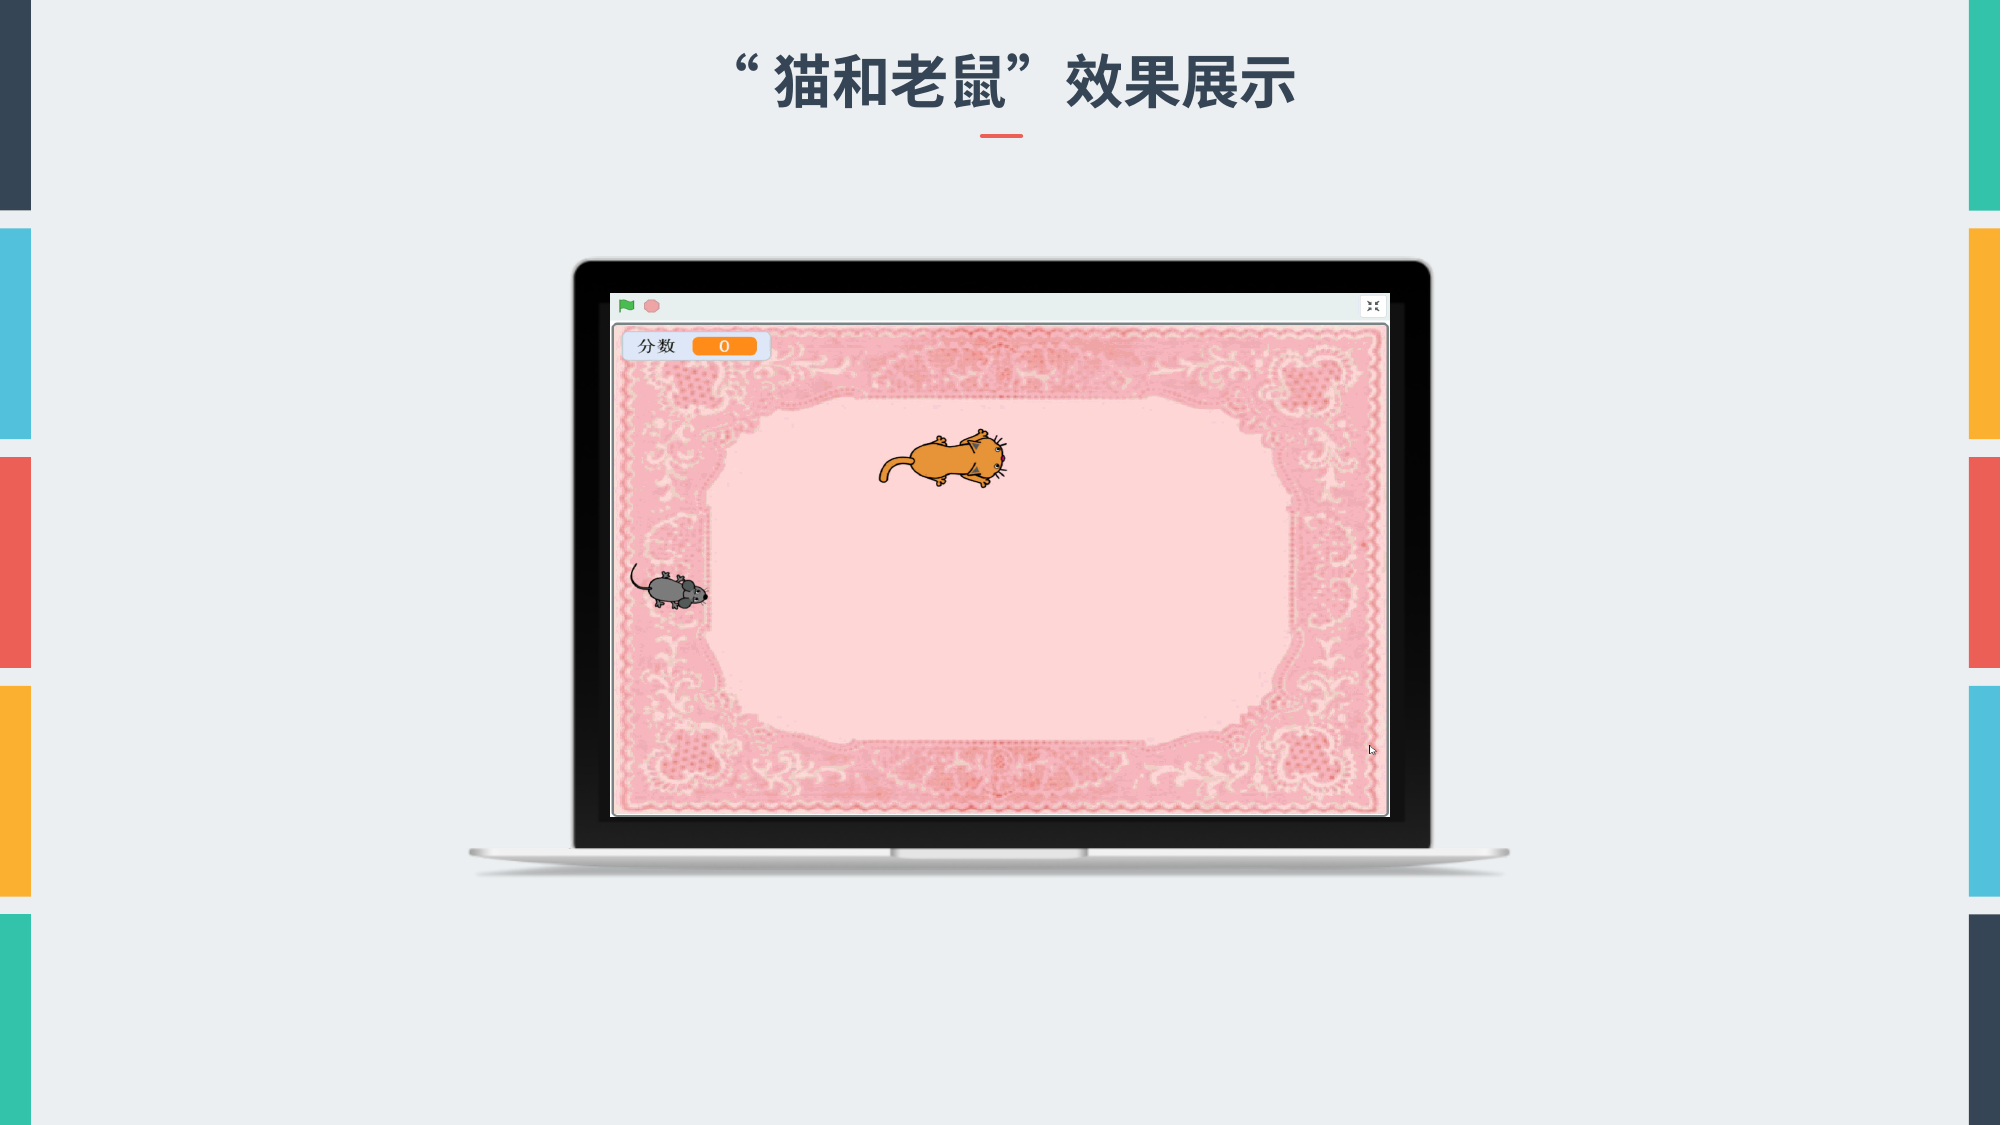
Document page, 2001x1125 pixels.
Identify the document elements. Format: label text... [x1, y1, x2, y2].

text_box “猫和老鼠”效果展示 [590, 37, 1409, 123]
text_box [0, 0, 31, 211]
text_box [1968, 685, 2000, 897]
text_box [0, 228, 31, 440]
text_box [1968, 914, 2000, 1125]
text_box [1968, 457, 2000, 668]
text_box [442, 174, 1578, 909]
text_box [0, 914, 31, 1125]
text_box [0, 685, 31, 897]
text_box [1968, 228, 2000, 440]
text_box [1968, 0, 2000, 211]
text_box [0, 457, 31, 668]
